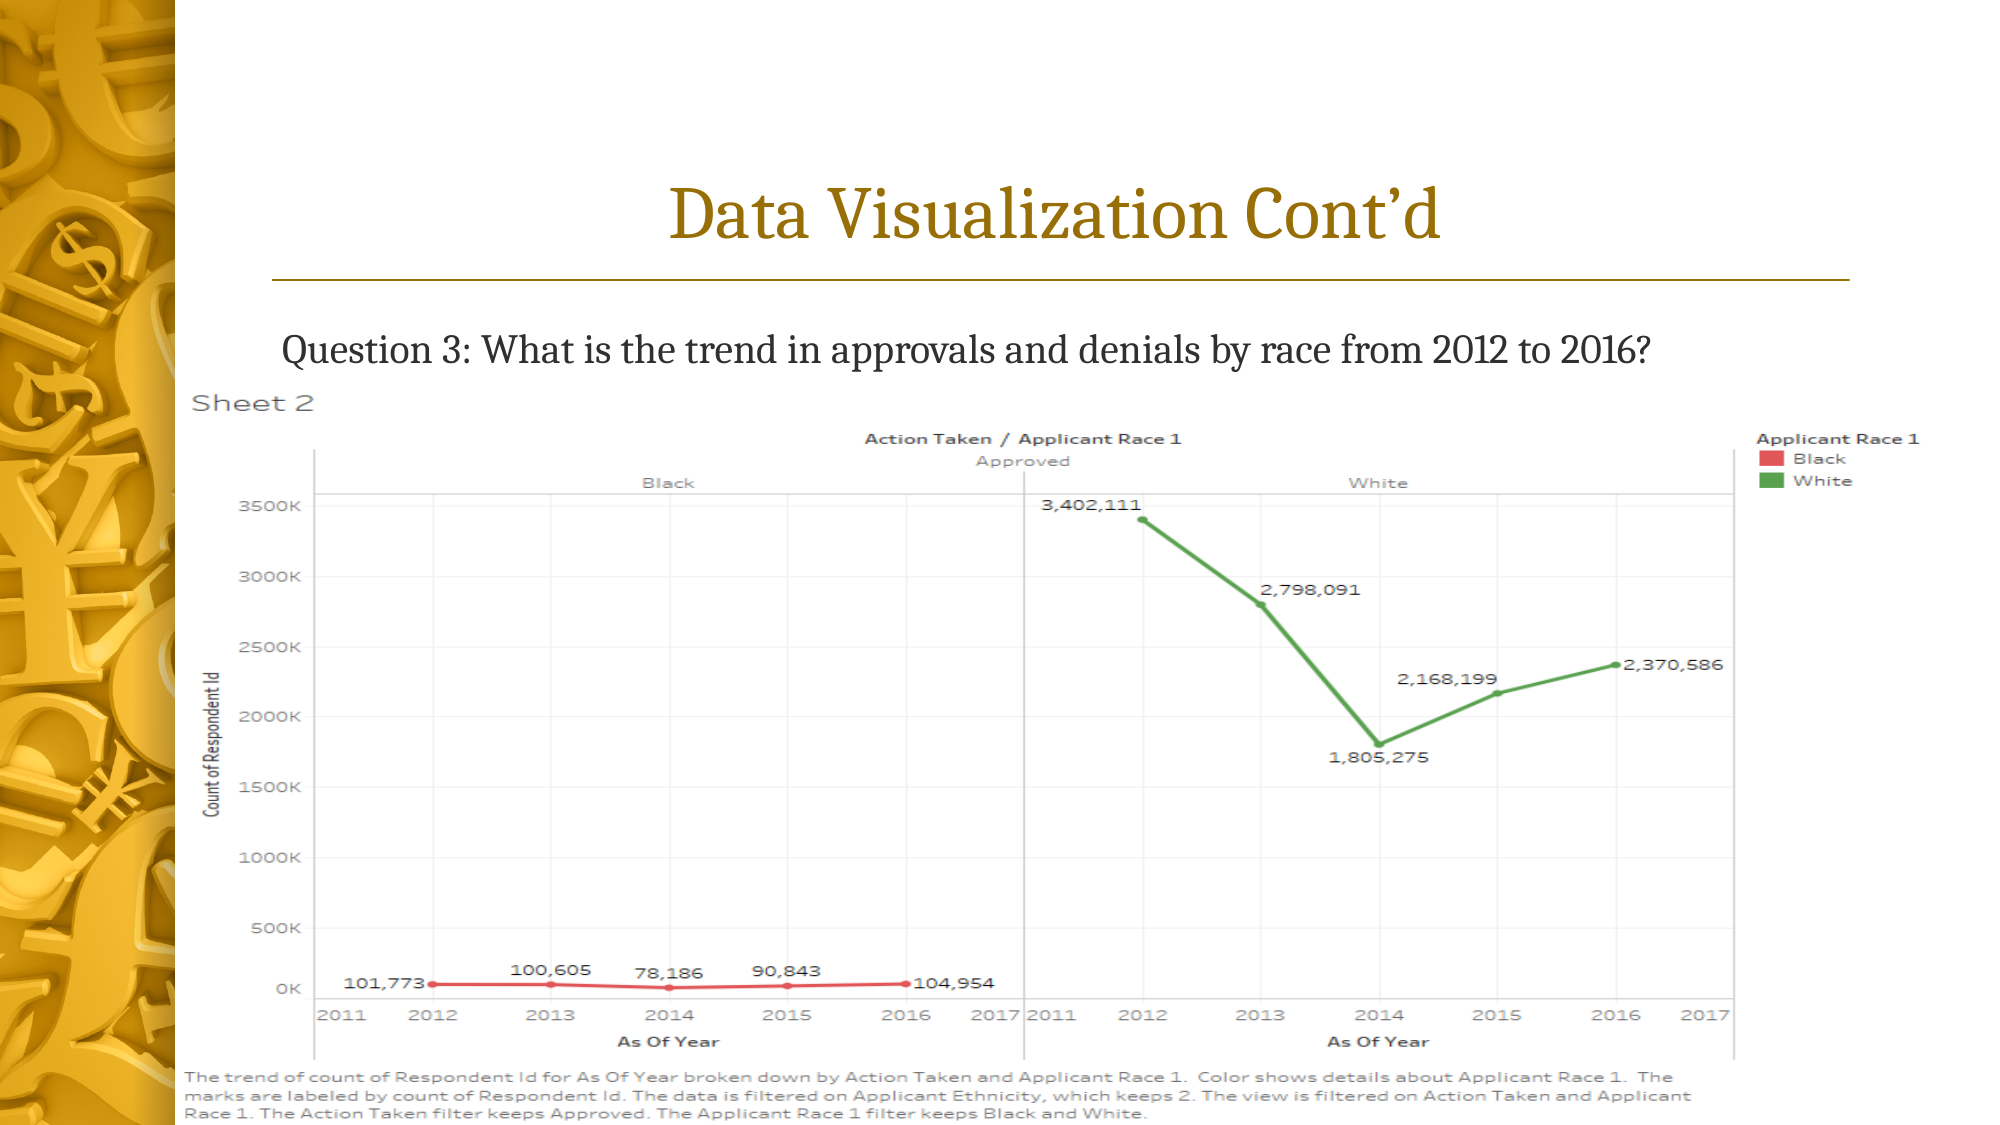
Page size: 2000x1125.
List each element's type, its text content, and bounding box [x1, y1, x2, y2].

picture [0, 0, 175, 1125]
picture [184, 379, 2000, 1125]
text_box Question 3: What is the trend in approvals and denials by race from 2012 to 2016? [267, 314, 1863, 379]
title Data Visualization Cont’d [249, 62, 1863, 263]
